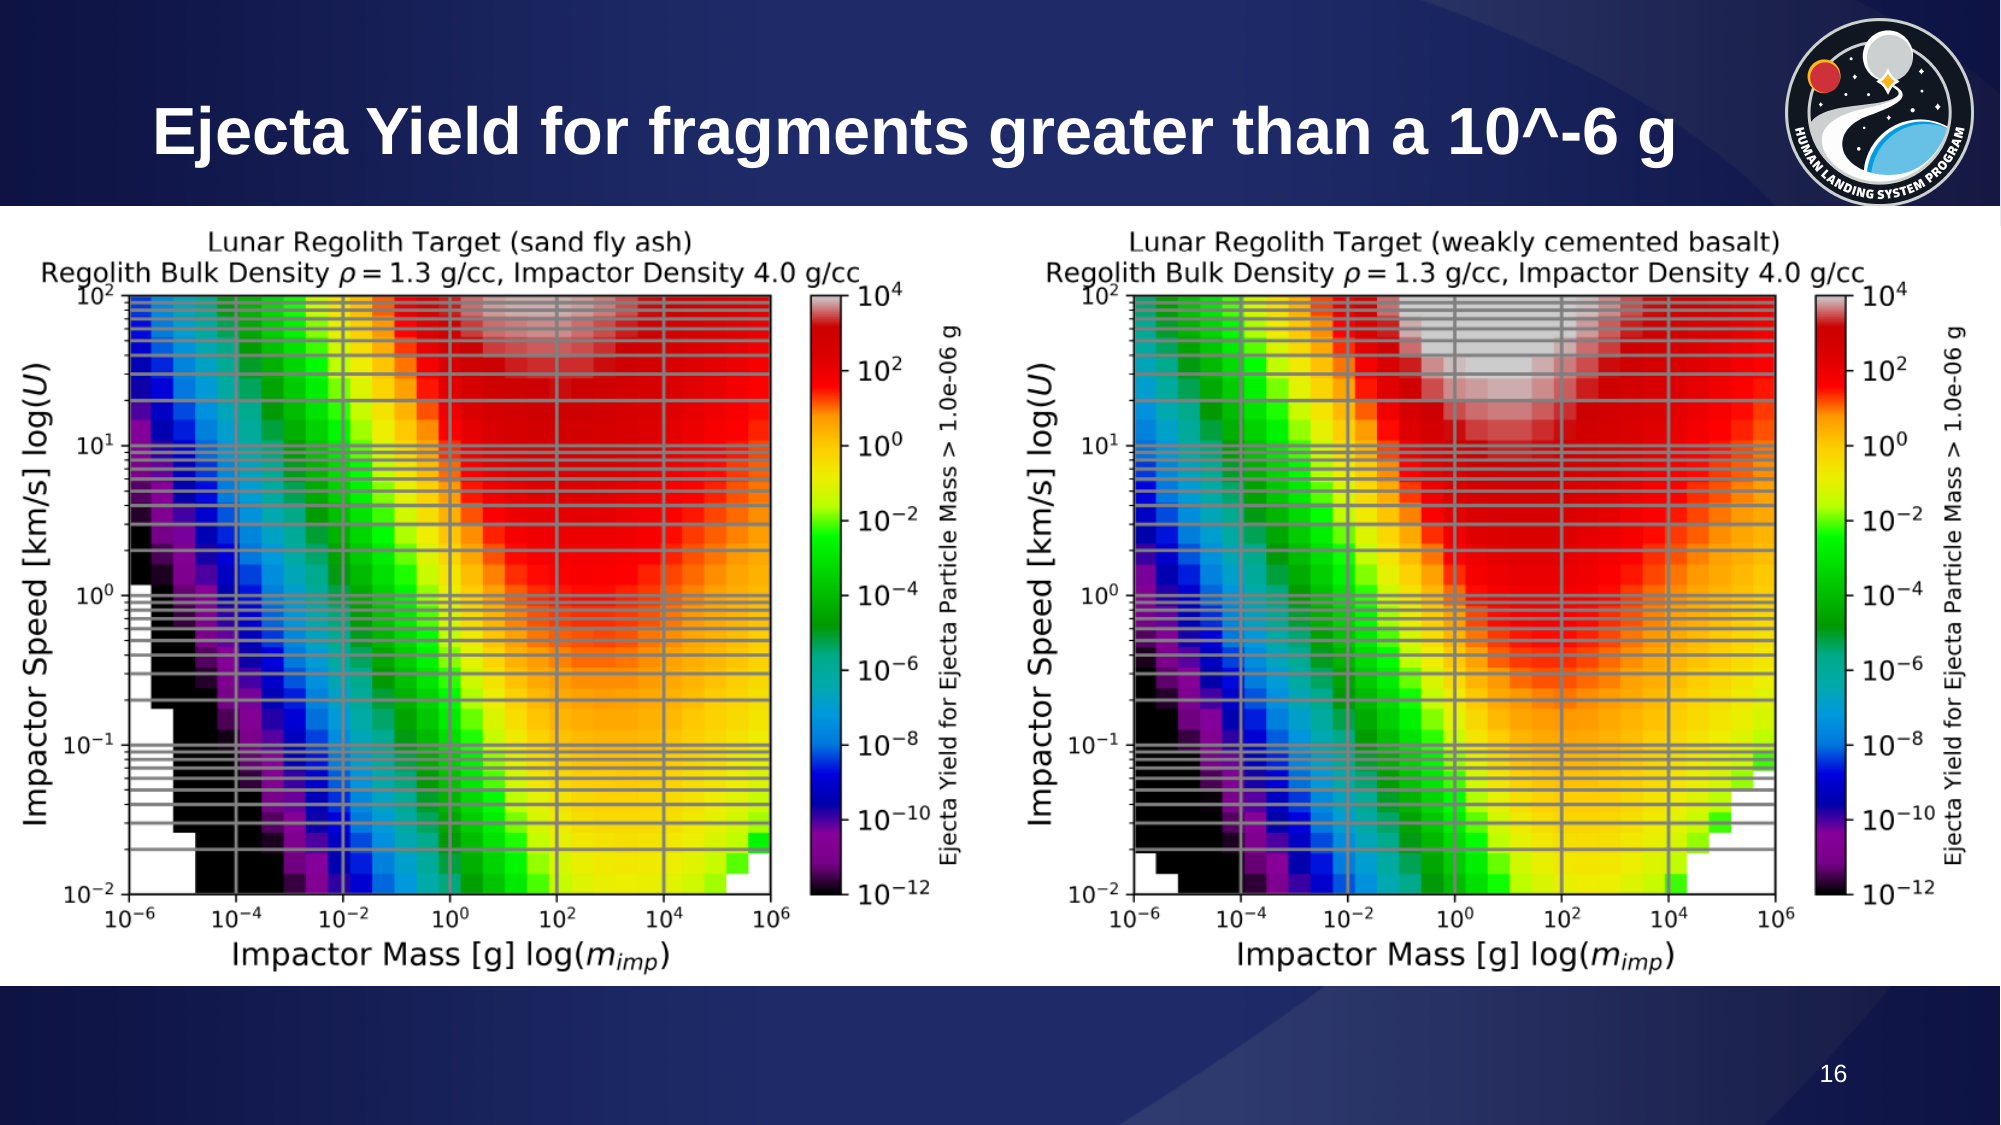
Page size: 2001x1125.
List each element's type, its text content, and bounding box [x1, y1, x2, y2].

picture [0, 0, 2000, 1125]
slide_number 16 [1412, 1042, 1863, 1103]
title Ejecta Yield for fragments greater than a 10^-6 g [137, 59, 1863, 206]
